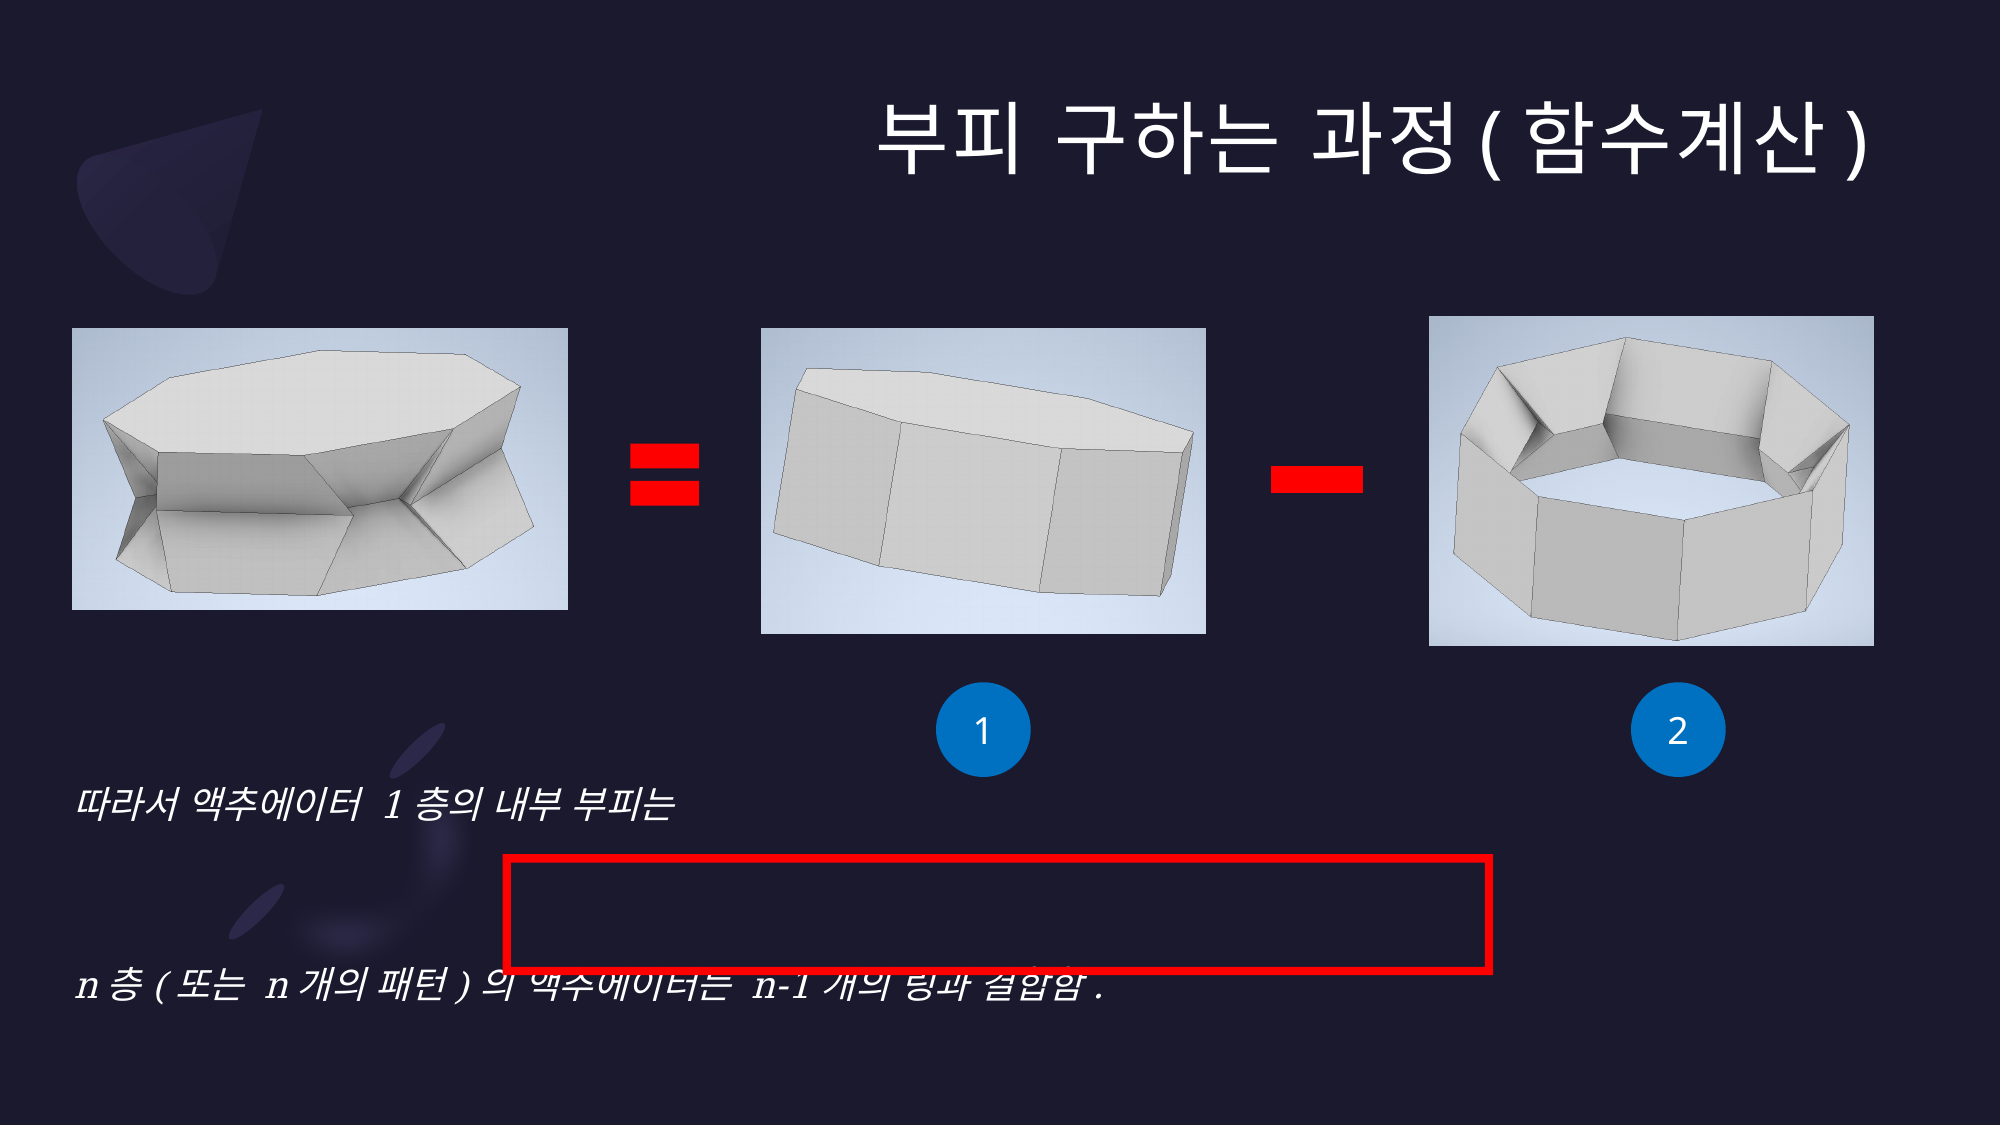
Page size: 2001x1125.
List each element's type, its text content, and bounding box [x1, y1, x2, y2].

title 부피 구하는 과정(함수계산) [857, 53, 1953, 200]
picture [72, 328, 568, 610]
text_box 2 [1629, 681, 1727, 779]
text_box [501, 853, 1494, 976]
text_box [1270, 465, 1364, 494]
picture [1429, 316, 1874, 646]
text_box [629, 442, 700, 469]
text_box [629, 480, 700, 507]
picture [761, 328, 1206, 634]
text_box 1 [934, 681, 1032, 779]
